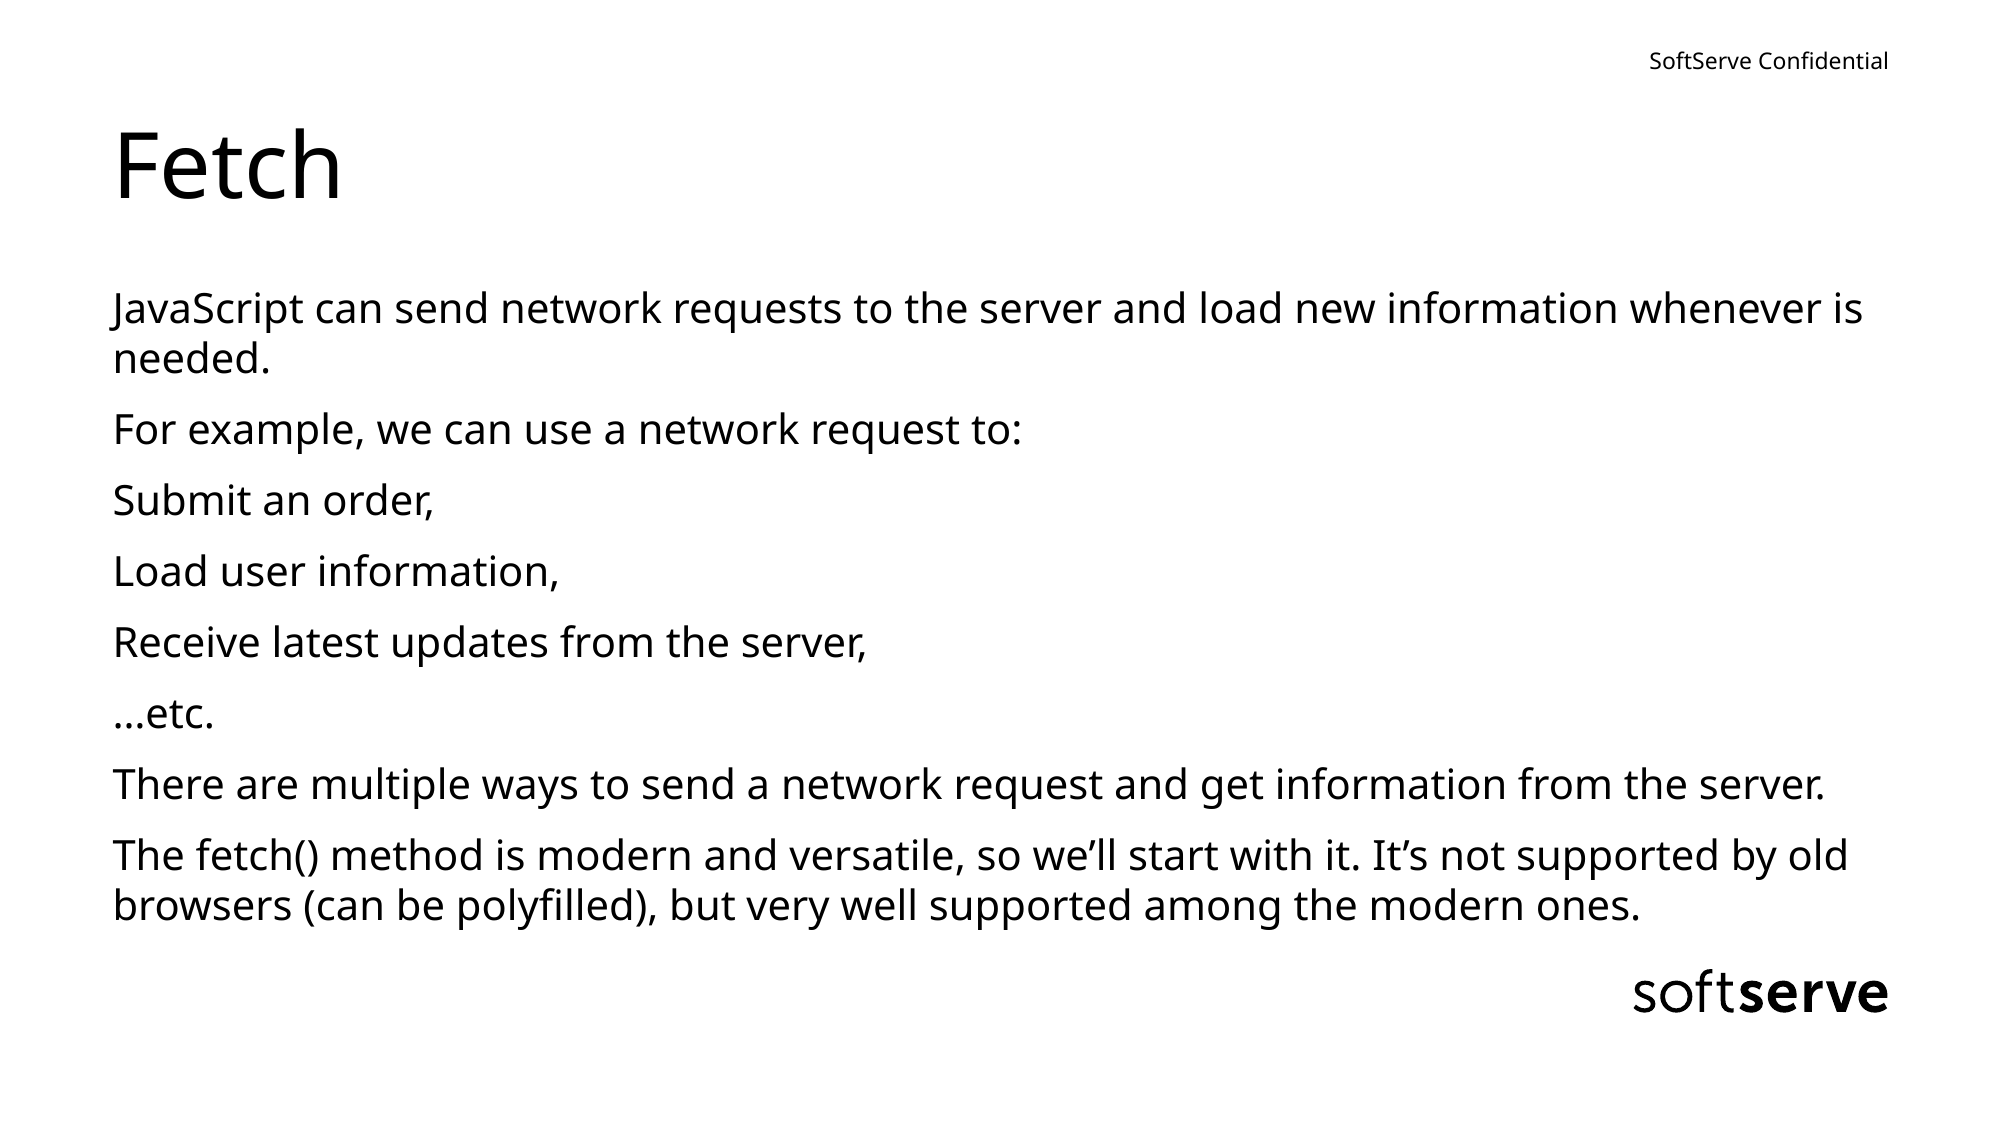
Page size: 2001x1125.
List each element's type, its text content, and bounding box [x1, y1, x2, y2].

list JavaScript can send network requests to the server and load new information whenever is needed. For example, we can use a network request to: Submit an order, Load user information, Receive latest updates from the server, …etc. There are multiple ways to send a network request and get information from the server. The fetch() method is modern and versatile, so we’ll start with it. It’s not supported by old browsers (can be polyfilled), but very well supported among the modern ones. [112, 274, 1888, 838]
title Fetch [112, 112, 1888, 225]
